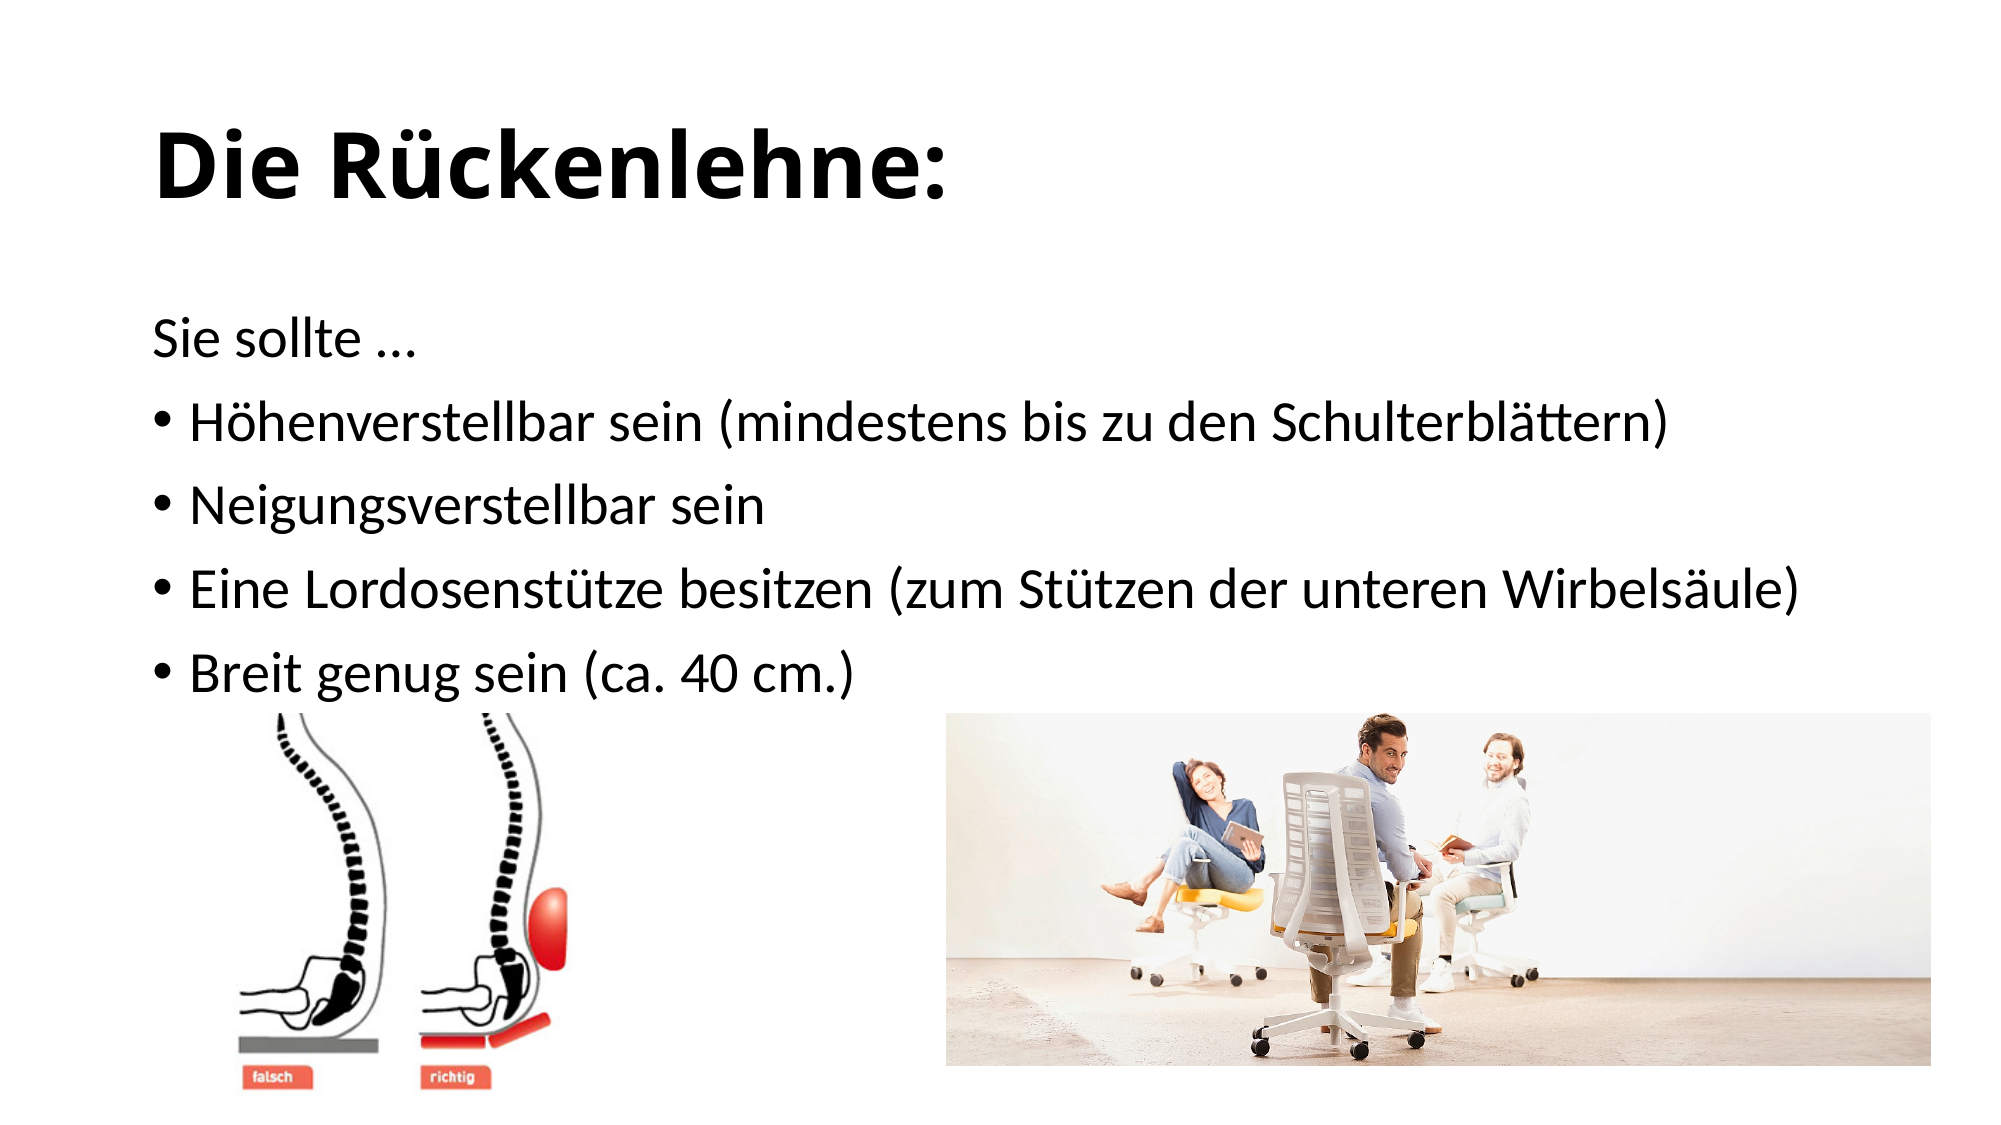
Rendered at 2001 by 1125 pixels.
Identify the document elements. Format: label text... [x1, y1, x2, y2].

title Die Rückenlehne: [137, 59, 1863, 278]
picture [234, 713, 586, 1096]
list Sie sollte … Höhenverstellbar sein (mindestens bis zu den Schulterblättern) Neigungsverstellbar sein Eine Lordosenstütze besitzen (zum Stützen der unteren Wirbelsäule) Breit genug sein (ca. 40 cm.) [137, 299, 1863, 1014]
picture [946, 713, 1931, 1066]
